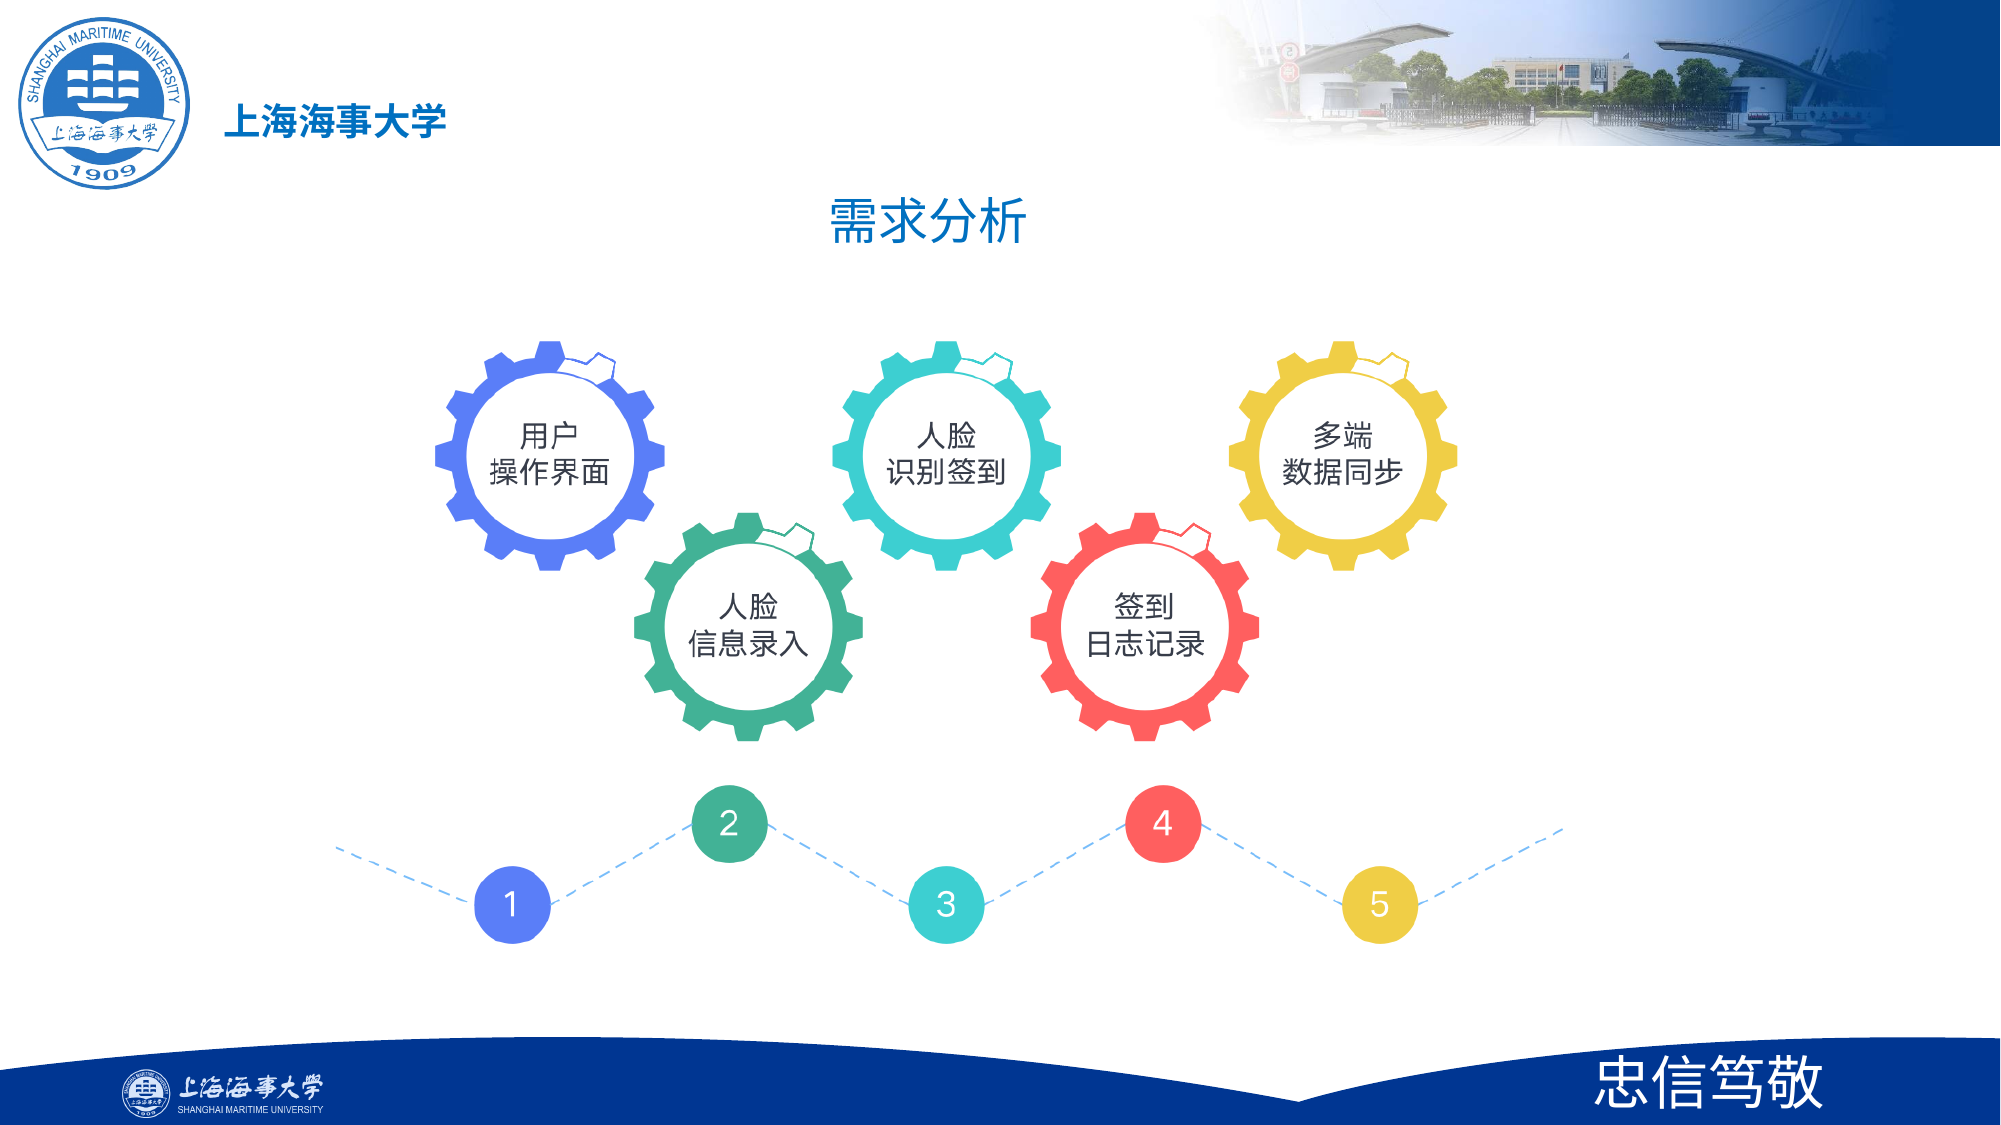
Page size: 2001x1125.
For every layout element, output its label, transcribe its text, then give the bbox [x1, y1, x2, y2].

text_box 需求分析 [771, 182, 1086, 258]
picture [1182, 0, 2000, 146]
text_box 上海海事大学 [208, 90, 464, 150]
picture [14, 14, 193, 193]
picture [335, 301, 1569, 974]
